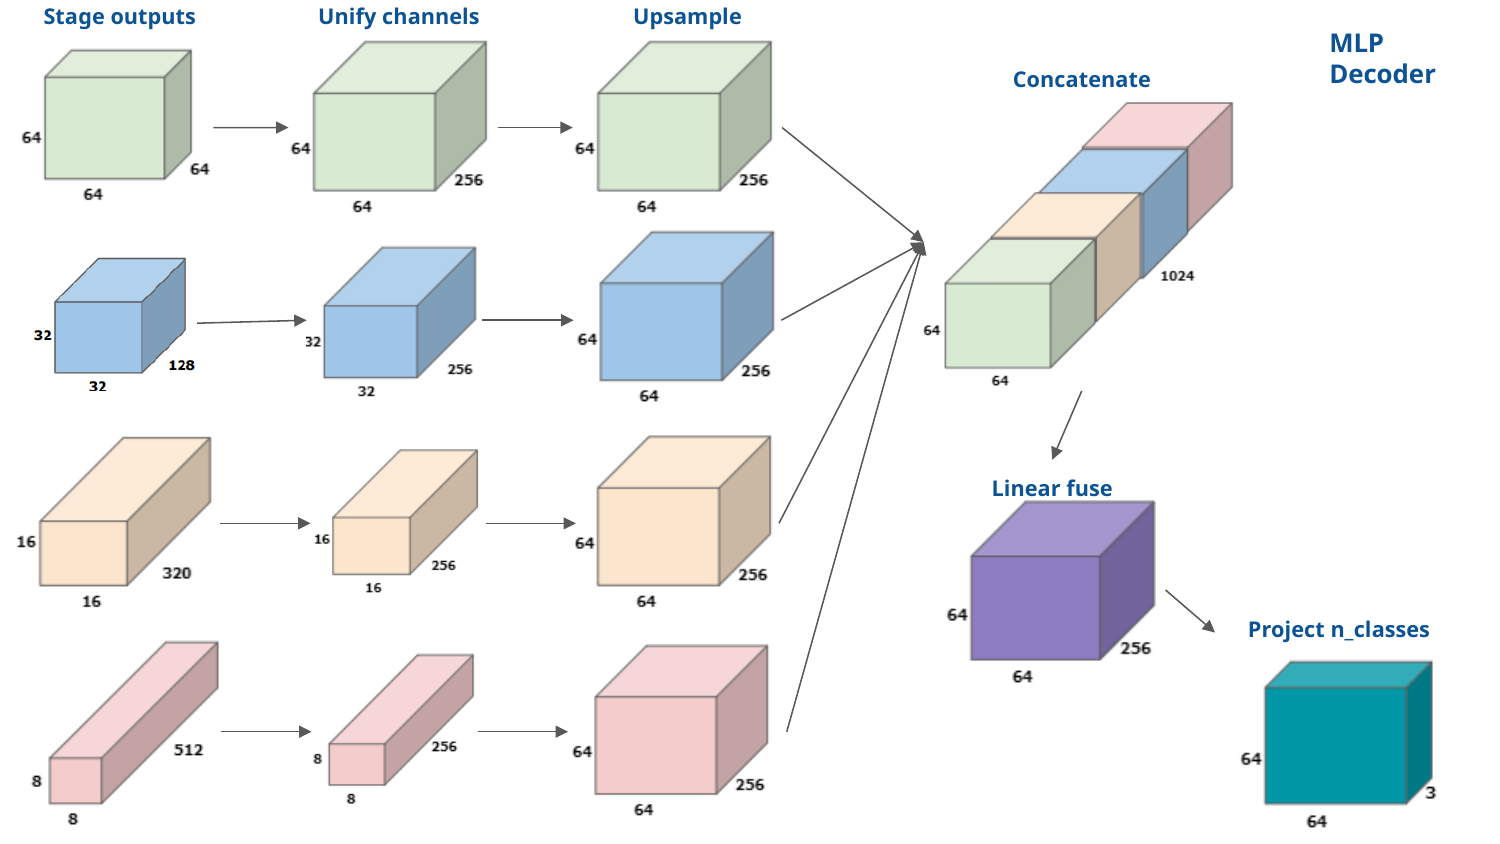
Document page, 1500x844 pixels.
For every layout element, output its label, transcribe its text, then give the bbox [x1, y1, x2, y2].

title Project n_classes [1215, 601, 1464, 664]
title Upsample [578, 0, 797, 51]
picture [31, 255, 197, 392]
picture [1230, 657, 1449, 831]
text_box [1051, 390, 1083, 461]
title Linear fuse [943, 459, 1161, 493]
picture [938, 494, 1166, 686]
title Unify channels [290, 0, 508, 36]
picture [923, 93, 1241, 392]
title MLP Decoder [1314, 11, 1488, 102]
title Stage outputs [11, 0, 229, 36]
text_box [778, 241, 785, 524]
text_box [1165, 589, 1216, 633]
title Concatenate [973, 51, 1191, 92]
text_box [781, 127, 924, 239]
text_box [786, 241, 924, 732]
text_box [10, 38, 787, 831]
